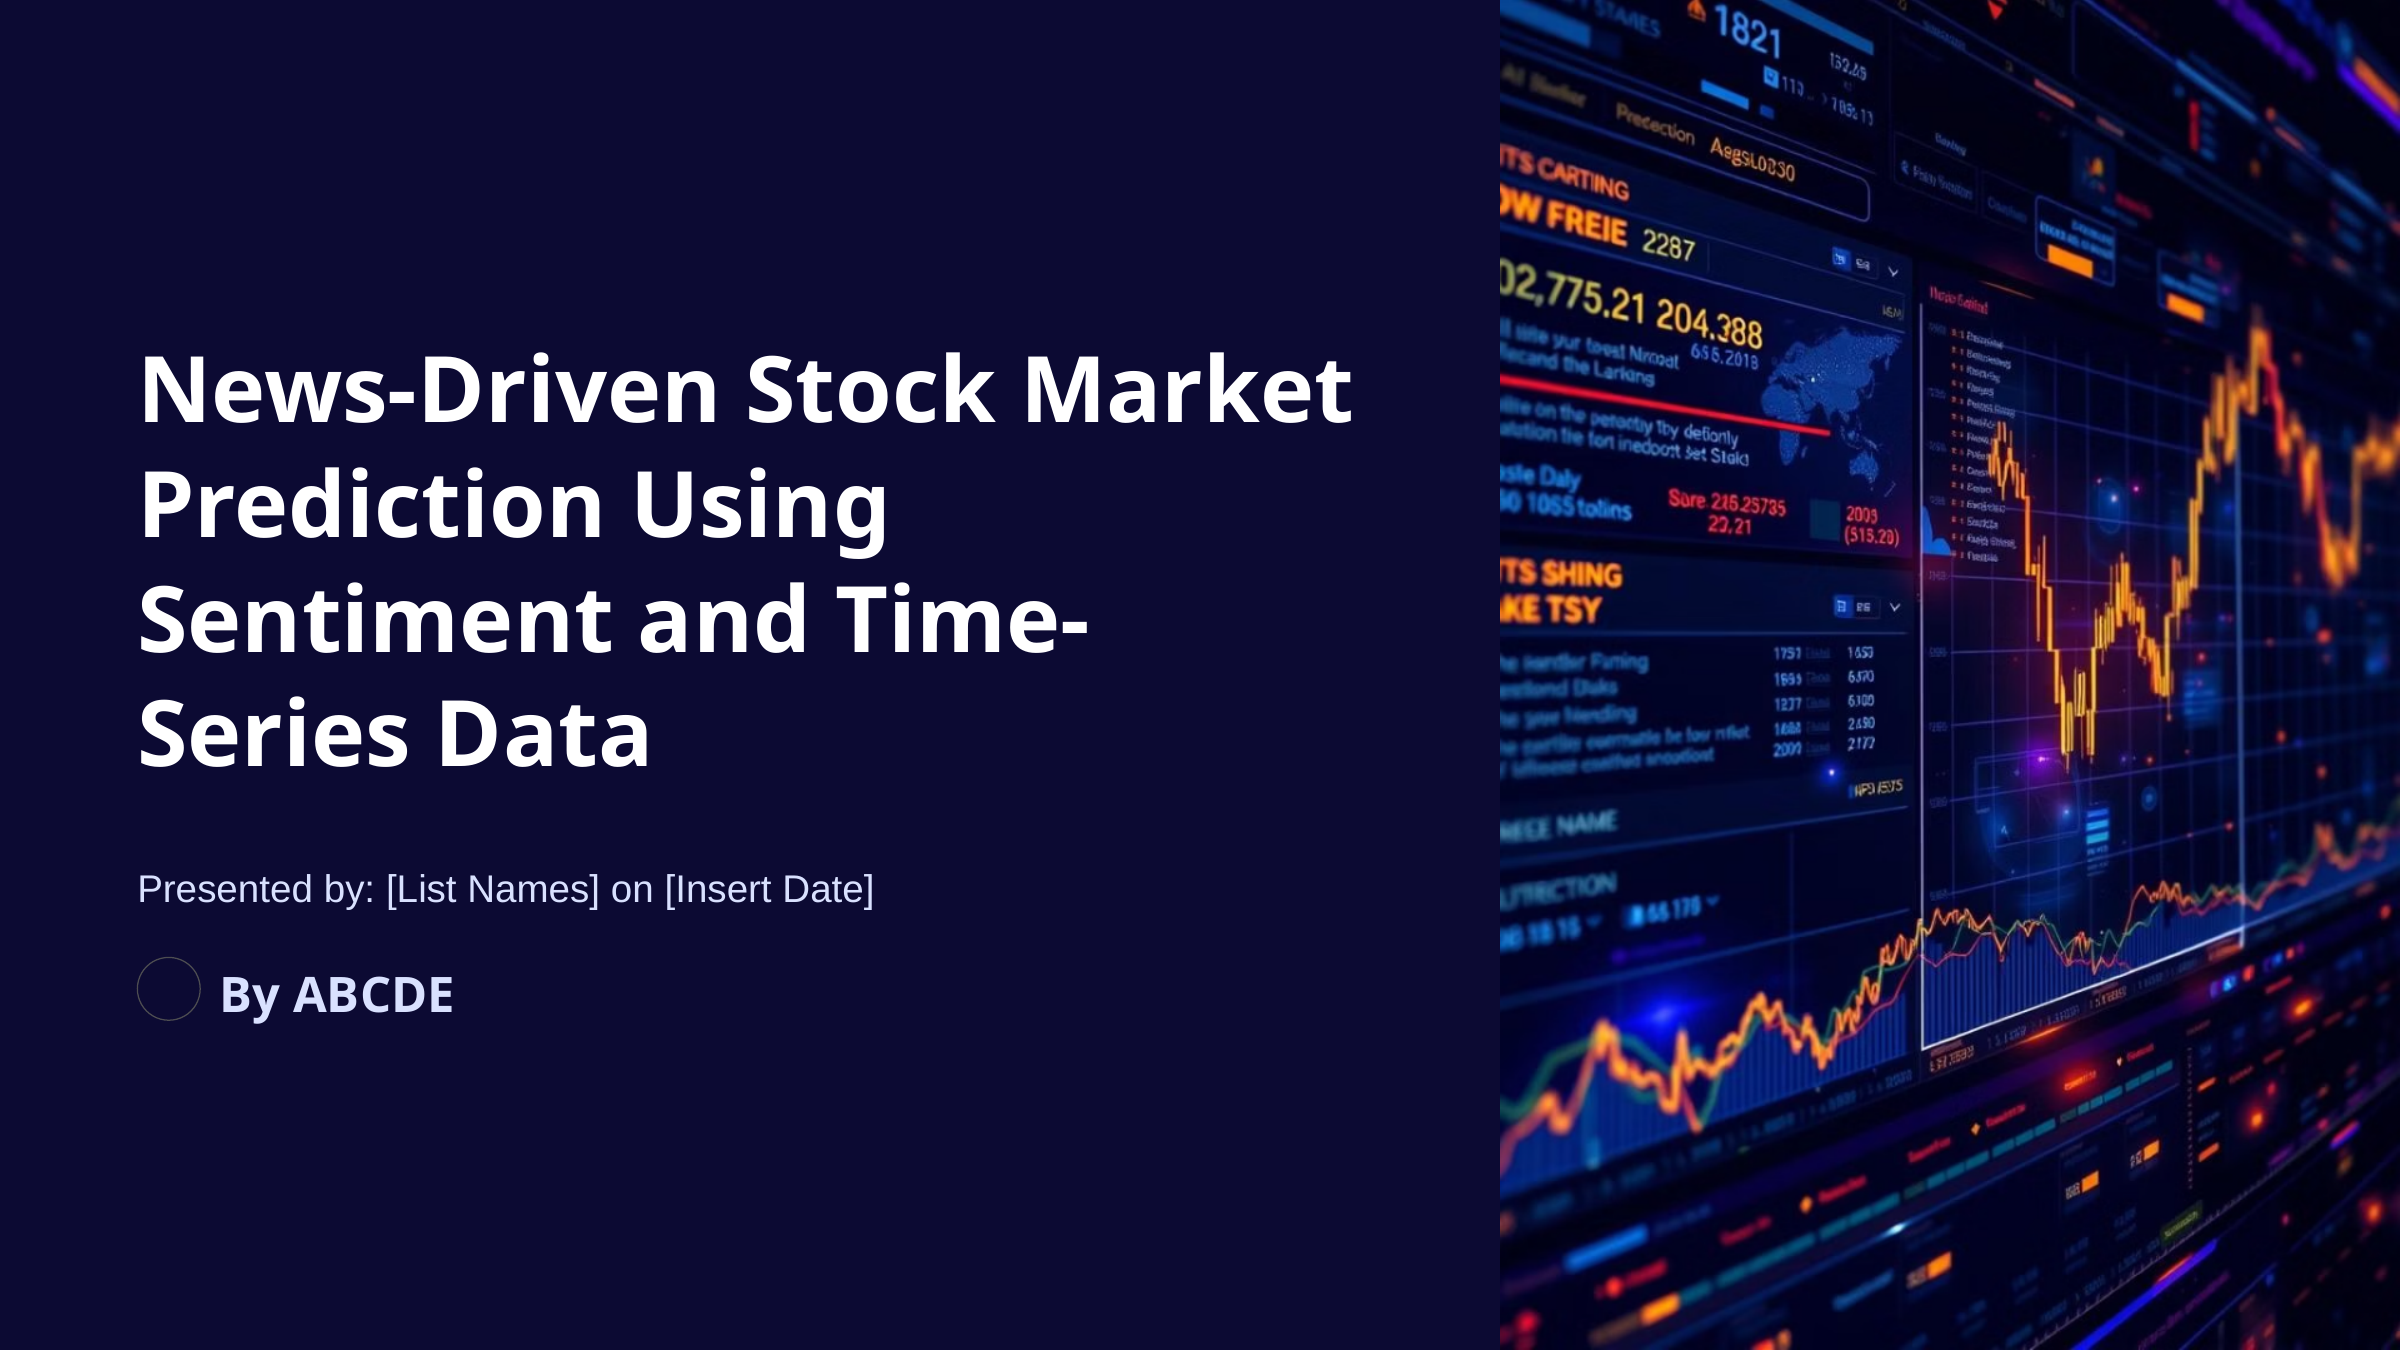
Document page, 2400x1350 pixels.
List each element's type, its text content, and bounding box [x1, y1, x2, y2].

text_box Presented by: [List Names] on [Insert Date] [137, 847, 1363, 911]
text_box [137, 957, 201, 1021]
text_box By ABCDE [219, 954, 546, 1024]
picture [1499, 0, 2400, 1350]
text_box News-Driven Stock Market Prediction Using Sentiment and Time-Series Data [137, 326, 1363, 789]
